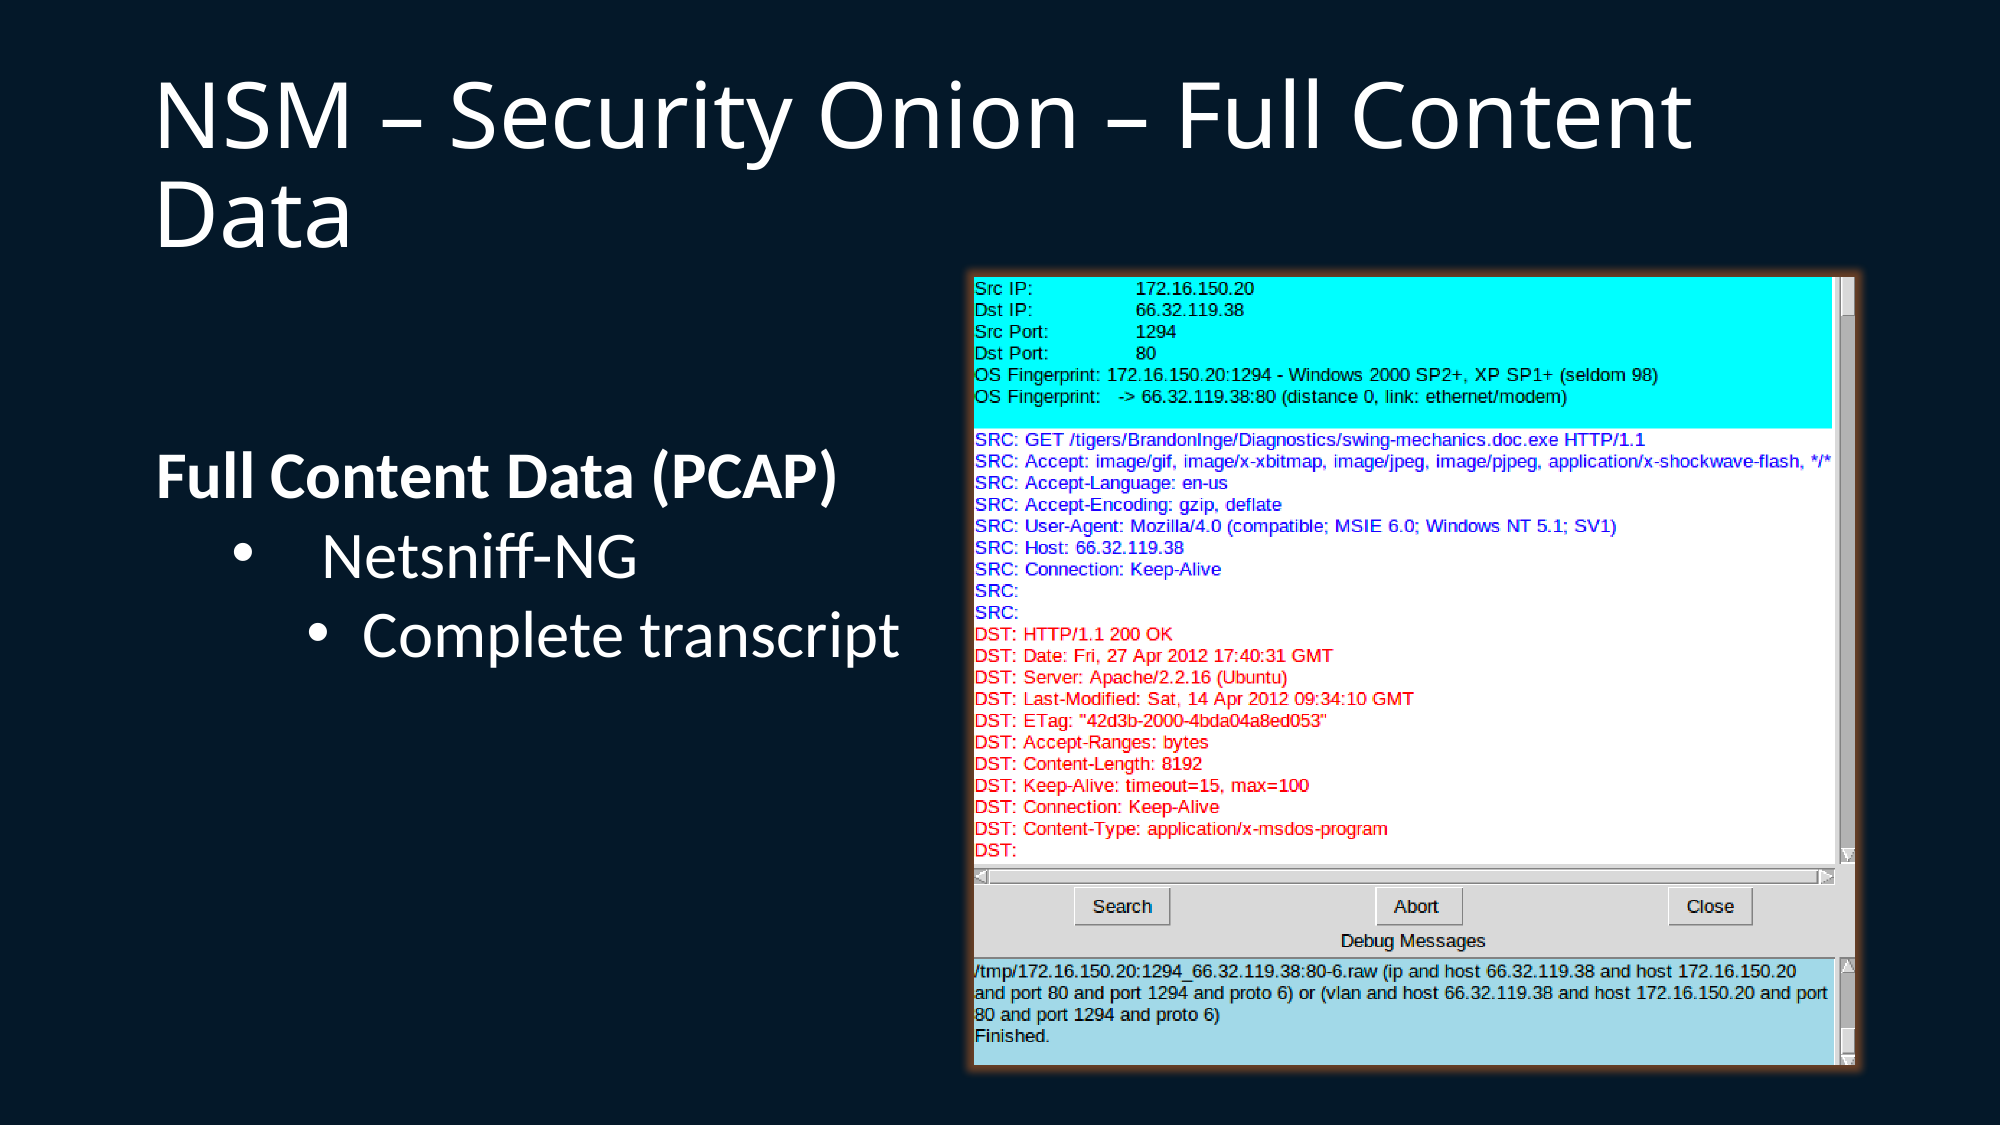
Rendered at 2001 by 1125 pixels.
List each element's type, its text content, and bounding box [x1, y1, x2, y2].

title NSM – Security Onion – Full Content Data [137, 59, 1863, 278]
text_box Full Content Data (PCAP) Netsniff-NG Complete transcript [141, 424, 916, 724]
picture [974, 277, 1855, 1066]
